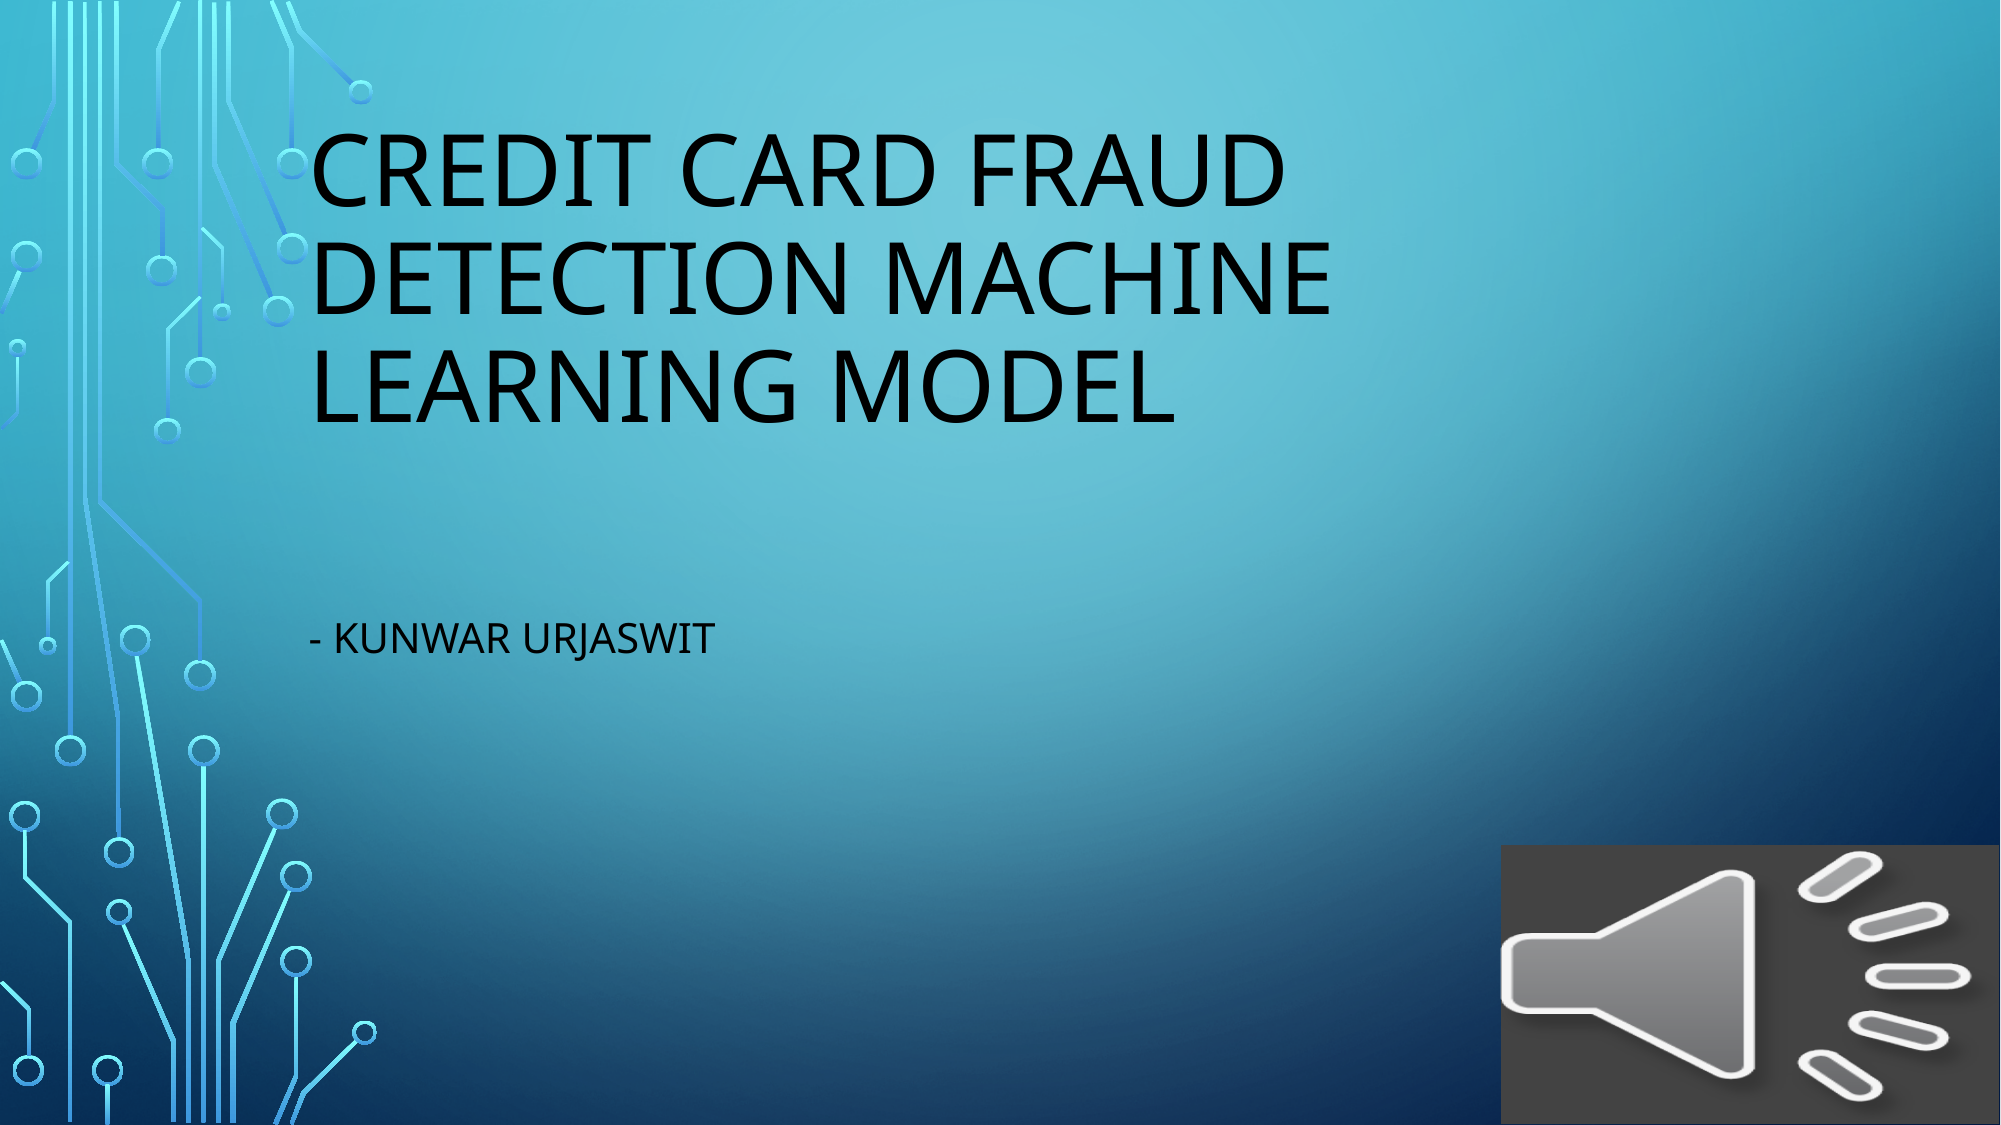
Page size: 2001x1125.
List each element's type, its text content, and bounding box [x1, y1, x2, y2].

title Credit Card Fraud Detection Machine Learning Model [293, 60, 1794, 452]
picture [1499, 843, 2000, 1125]
subtitle - Kunwar Urjaswit [293, 523, 1794, 796]
